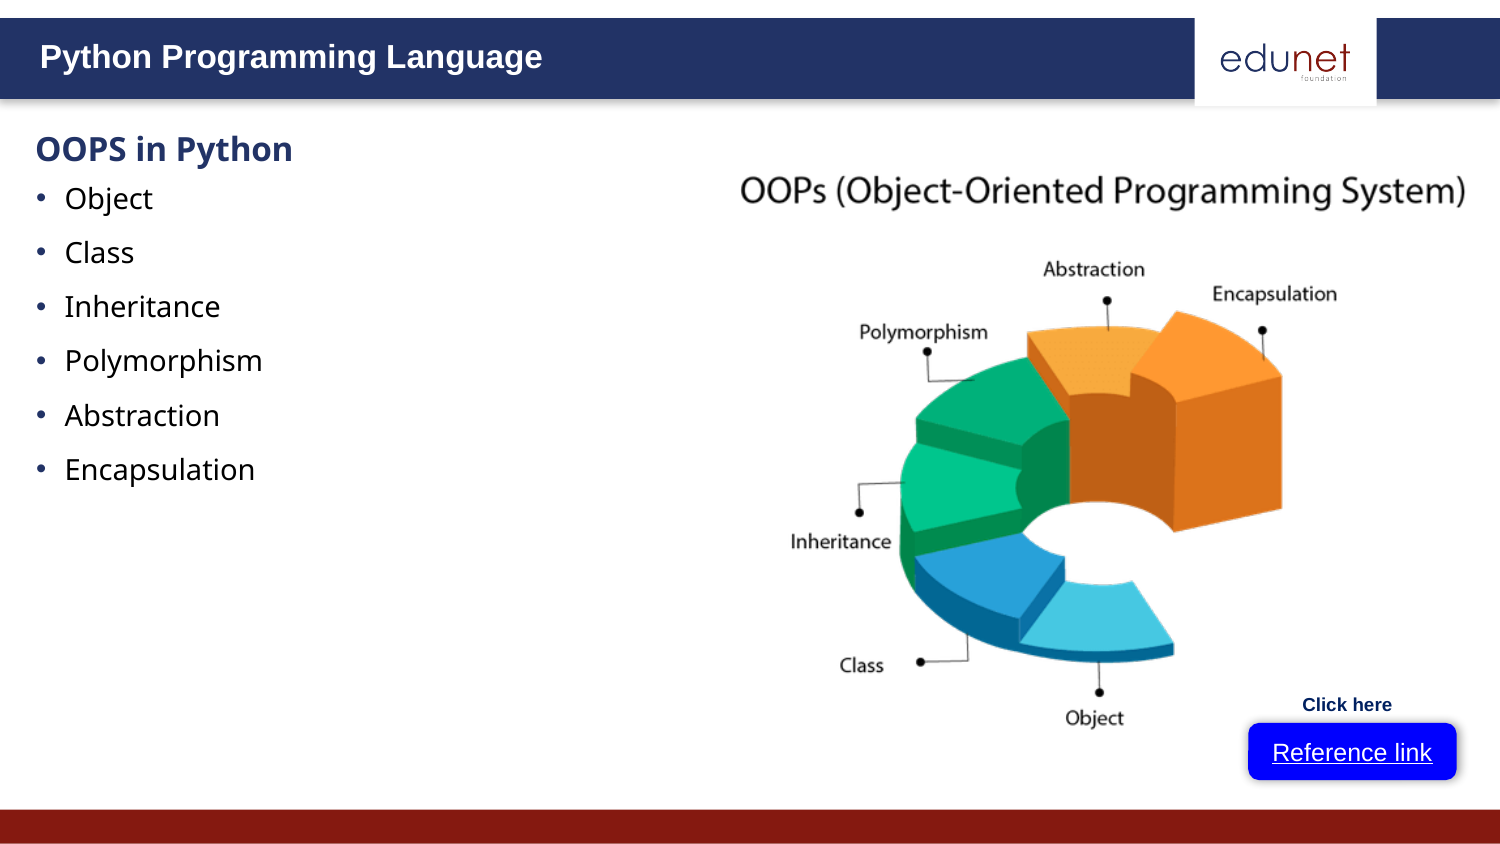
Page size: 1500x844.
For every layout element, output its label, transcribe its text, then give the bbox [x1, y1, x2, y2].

text_box Reference link [1248, 738, 1457, 781]
title OOPS in Python [32, 125, 519, 269]
picture [739, 170, 1468, 731]
text_box Object Class Inheritance Polymorphism Abstraction Encapsulation [35, 171, 723, 486]
picture [1215, 38, 1356, 86]
